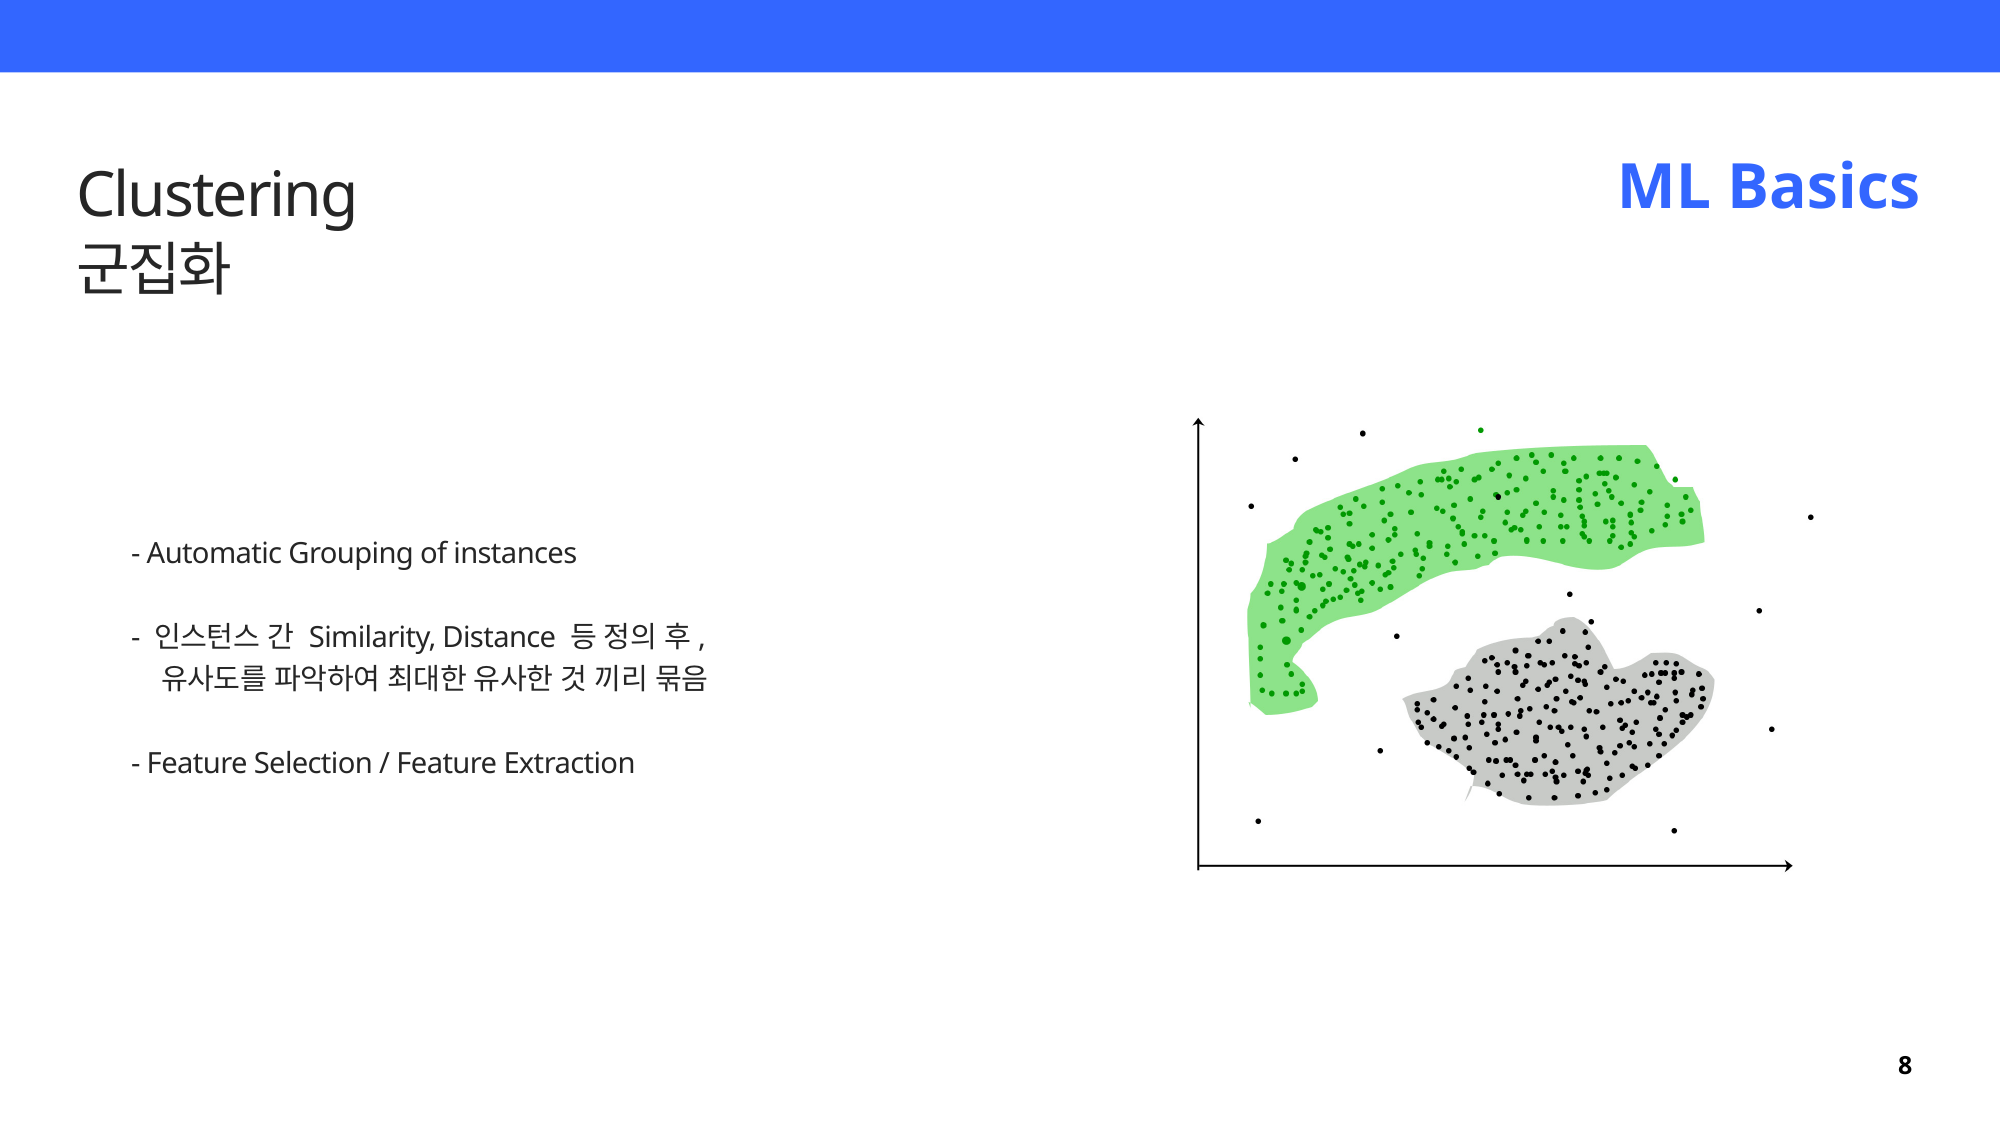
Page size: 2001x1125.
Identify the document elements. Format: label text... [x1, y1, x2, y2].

text_box - Automatic Grouping of instances - 인스턴스 간 Similarity, Distance 등 정의 후, 유사도를 파악하여 최대한 유사한 것 끼리 묶음 - Feature Selection / Feature Extraction [116, 519, 459, 641]
text_box 군집화 [61, 218, 771, 314]
text_box ML Basics [1385, 124, 1936, 235]
text_box 8 [1514, 1019, 1927, 1107]
text_box Clustering [61, 139, 771, 218]
picture [1161, 411, 1868, 890]
